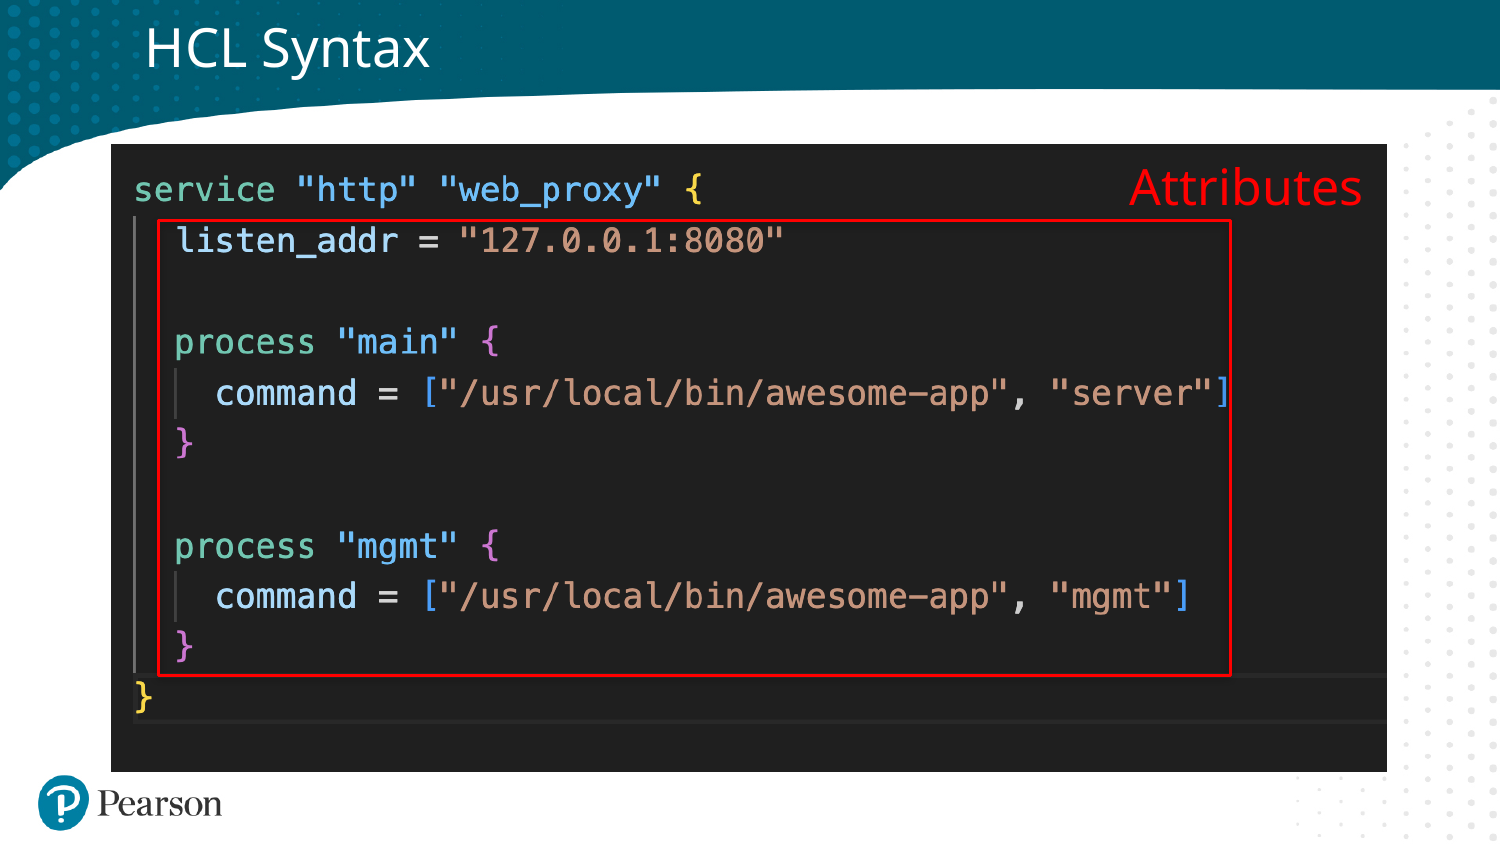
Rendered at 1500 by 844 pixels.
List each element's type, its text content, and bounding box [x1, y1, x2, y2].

picture [0, 90, 1500, 844]
title HCL Syntax [130, 6, 1369, 98]
